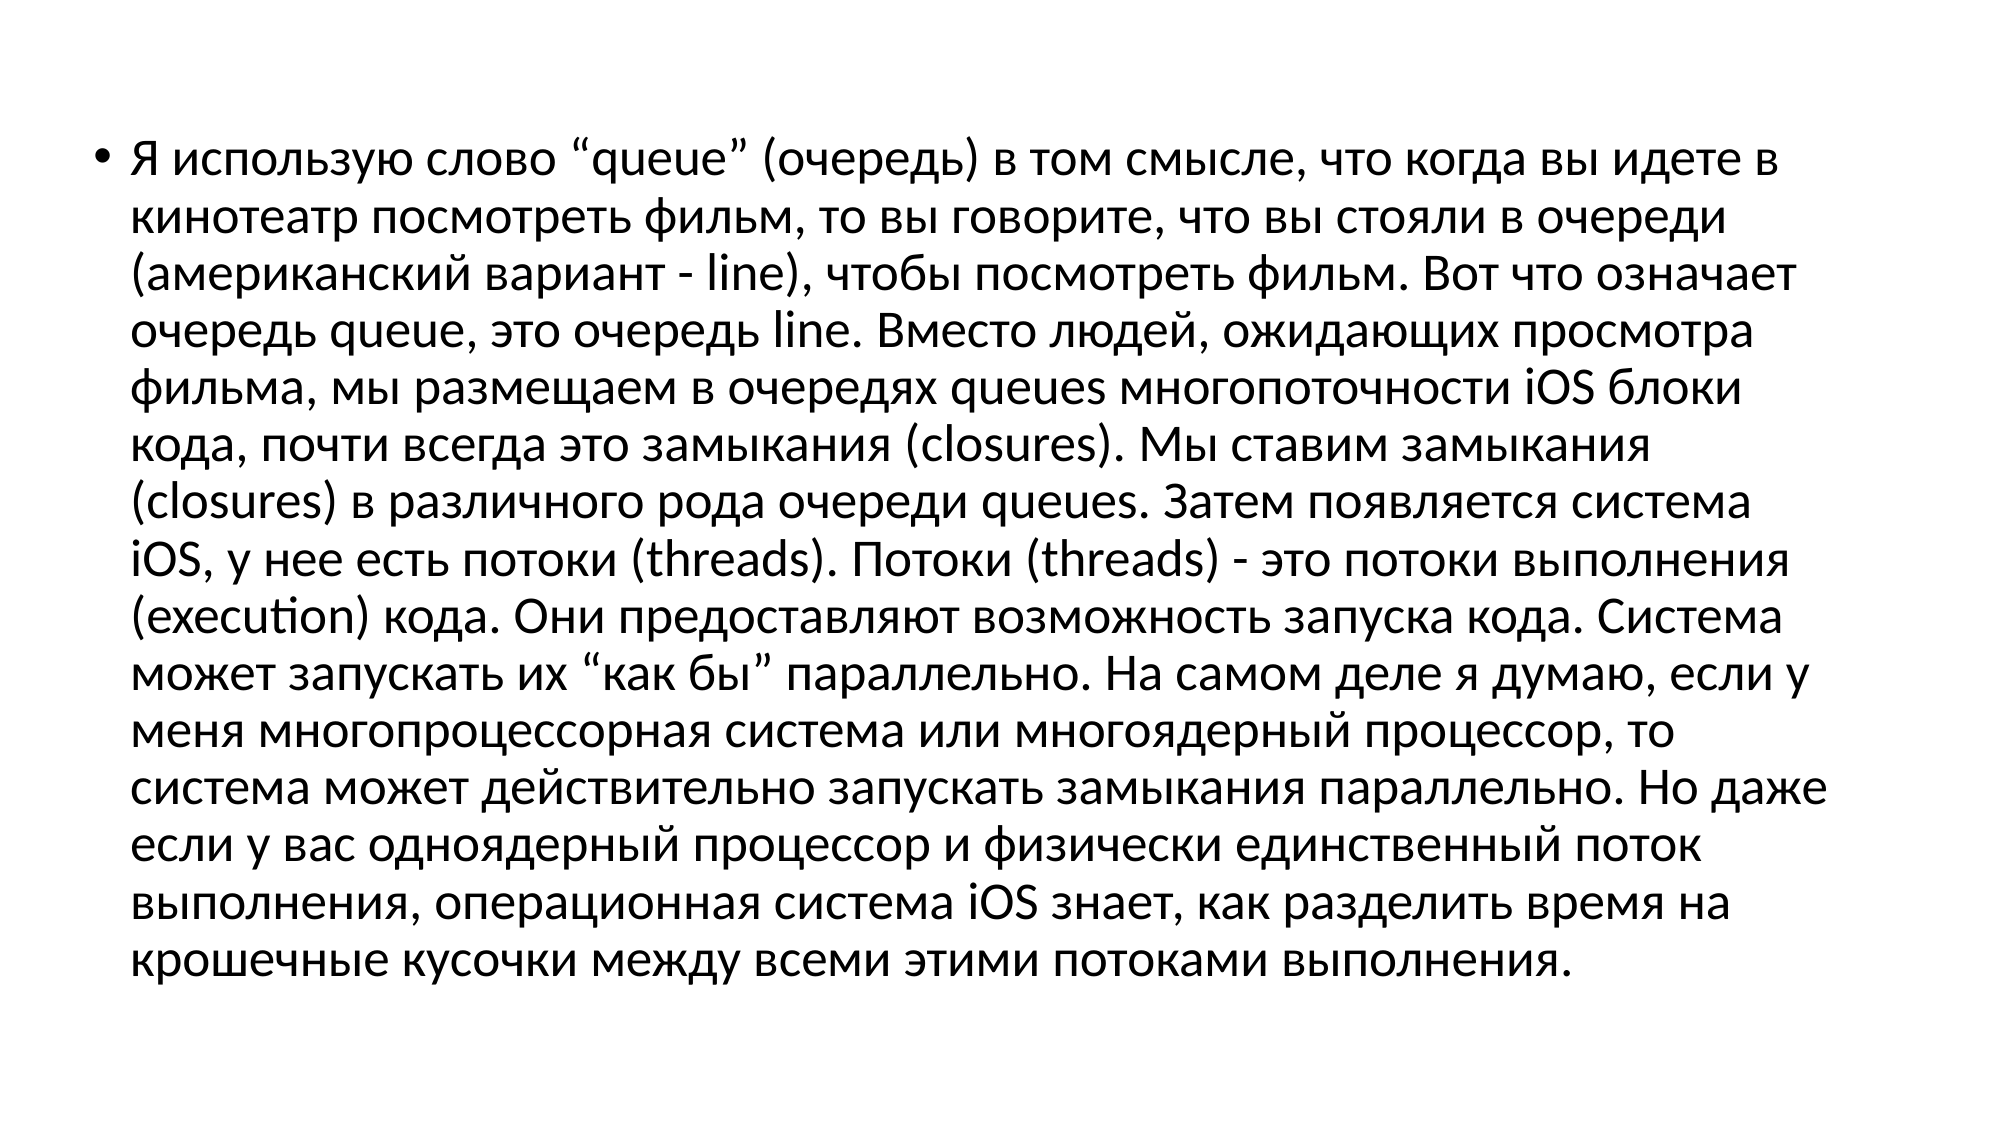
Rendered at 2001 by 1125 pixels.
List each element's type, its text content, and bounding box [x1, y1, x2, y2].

list Я использую слово “queue” (очередь) в том смысле, что когда вы идете в кинотеатр посмотреть фильм, то вы говорите, что вы стояли в очереди (американский вариант - line), чтобы посмотреть фильм. Вот что означает очередь queue, это очередь line. Вместо людей, ожидающих просмотра фильма, мы размещаем в очередях queues многопоточности iOS блоки кода, почти всегда это замыкания (closures). Мы ставим замыкания (closures) в различного рода очереди queues. Затем появляется система iOS, у нее есть потоки (threads). Потоки (threads) - это потоки выполнения (execution) кода. Они предоставляют возможность запуска кода. Система может запускать их “как бы” параллельно. На самом деле я думаю, если у меня многопроцессорная система или многоядерный процессор, то система может действительно запускать замыкания параллельно. Но даже если у вас одноядерный процессор и физически единственный поток выполнения, операционная система iOS знает, как разделить время на крошечные кусочки между всеми этими потоками выполнения. [78, 122, 1863, 1014]
